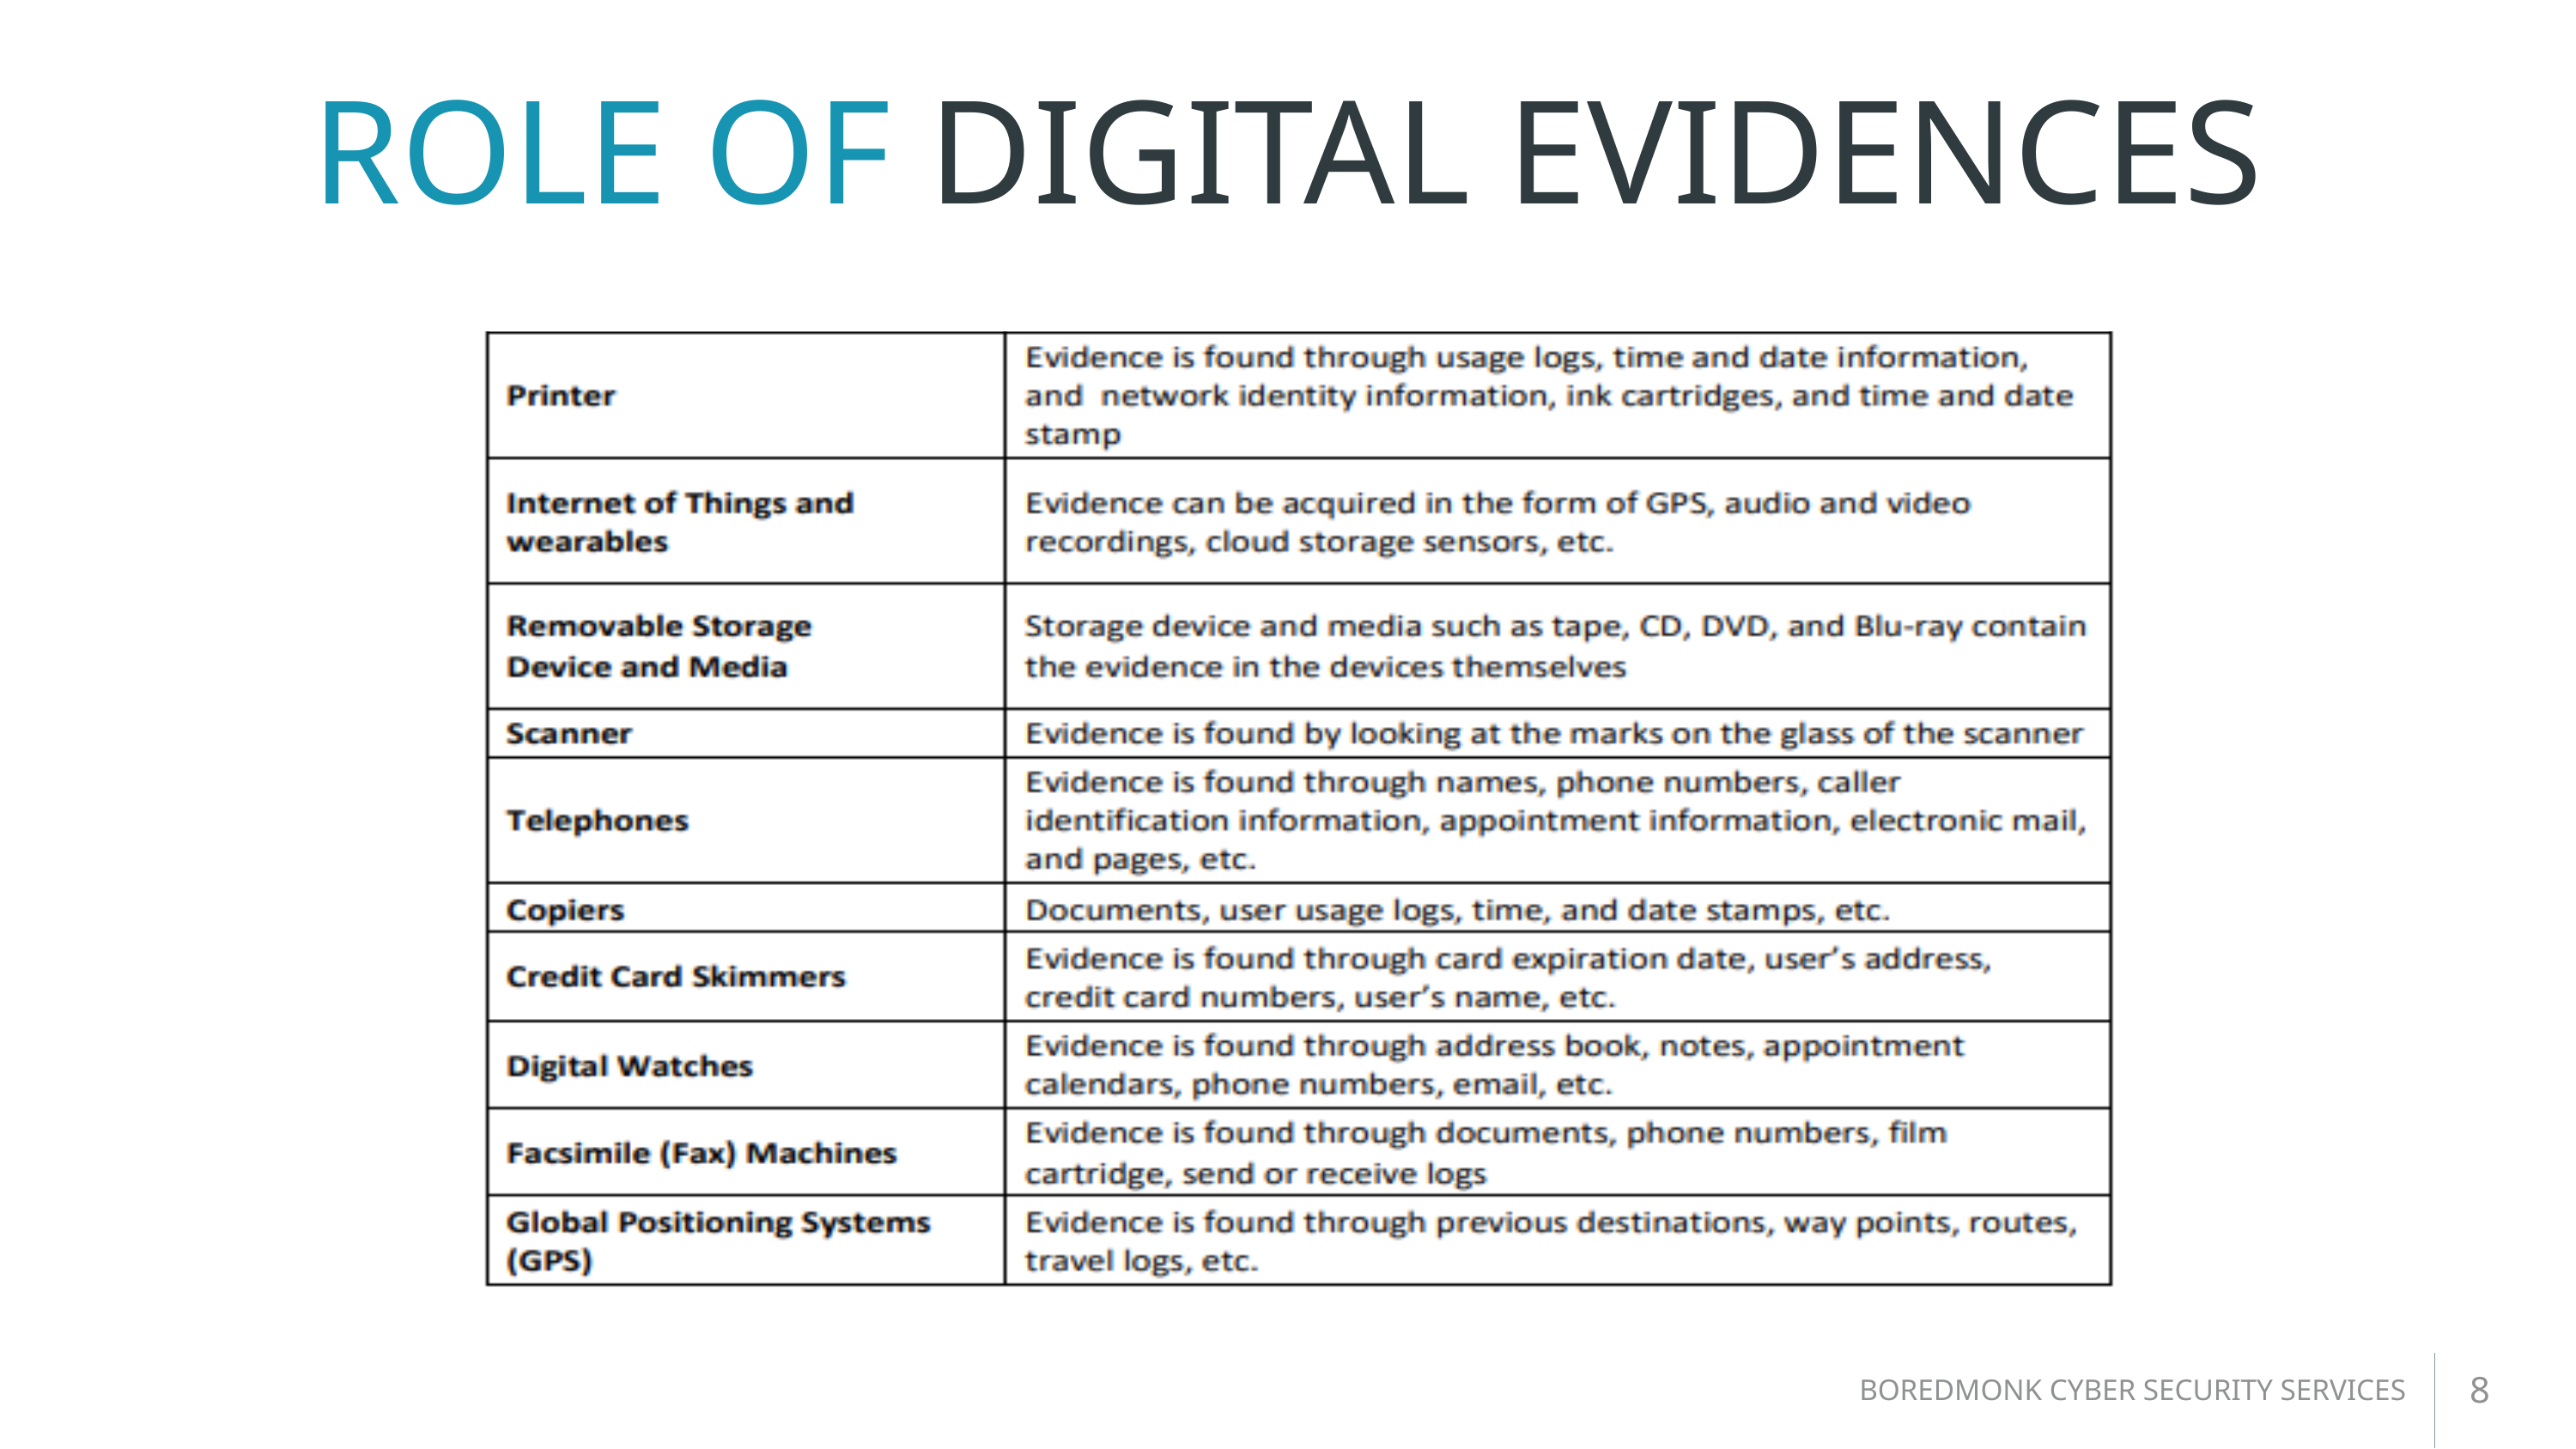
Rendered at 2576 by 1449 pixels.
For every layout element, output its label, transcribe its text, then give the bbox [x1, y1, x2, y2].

title ROLE OF DIGITAL EVIDENCES [93, 50, 2483, 241]
picture [432, 331, 2144, 1300]
footer BOREDMONK CYBER SECURITY SERVICES [1550, 1353, 2420, 1430]
slide_number 8 [2434, 1353, 2525, 1430]
